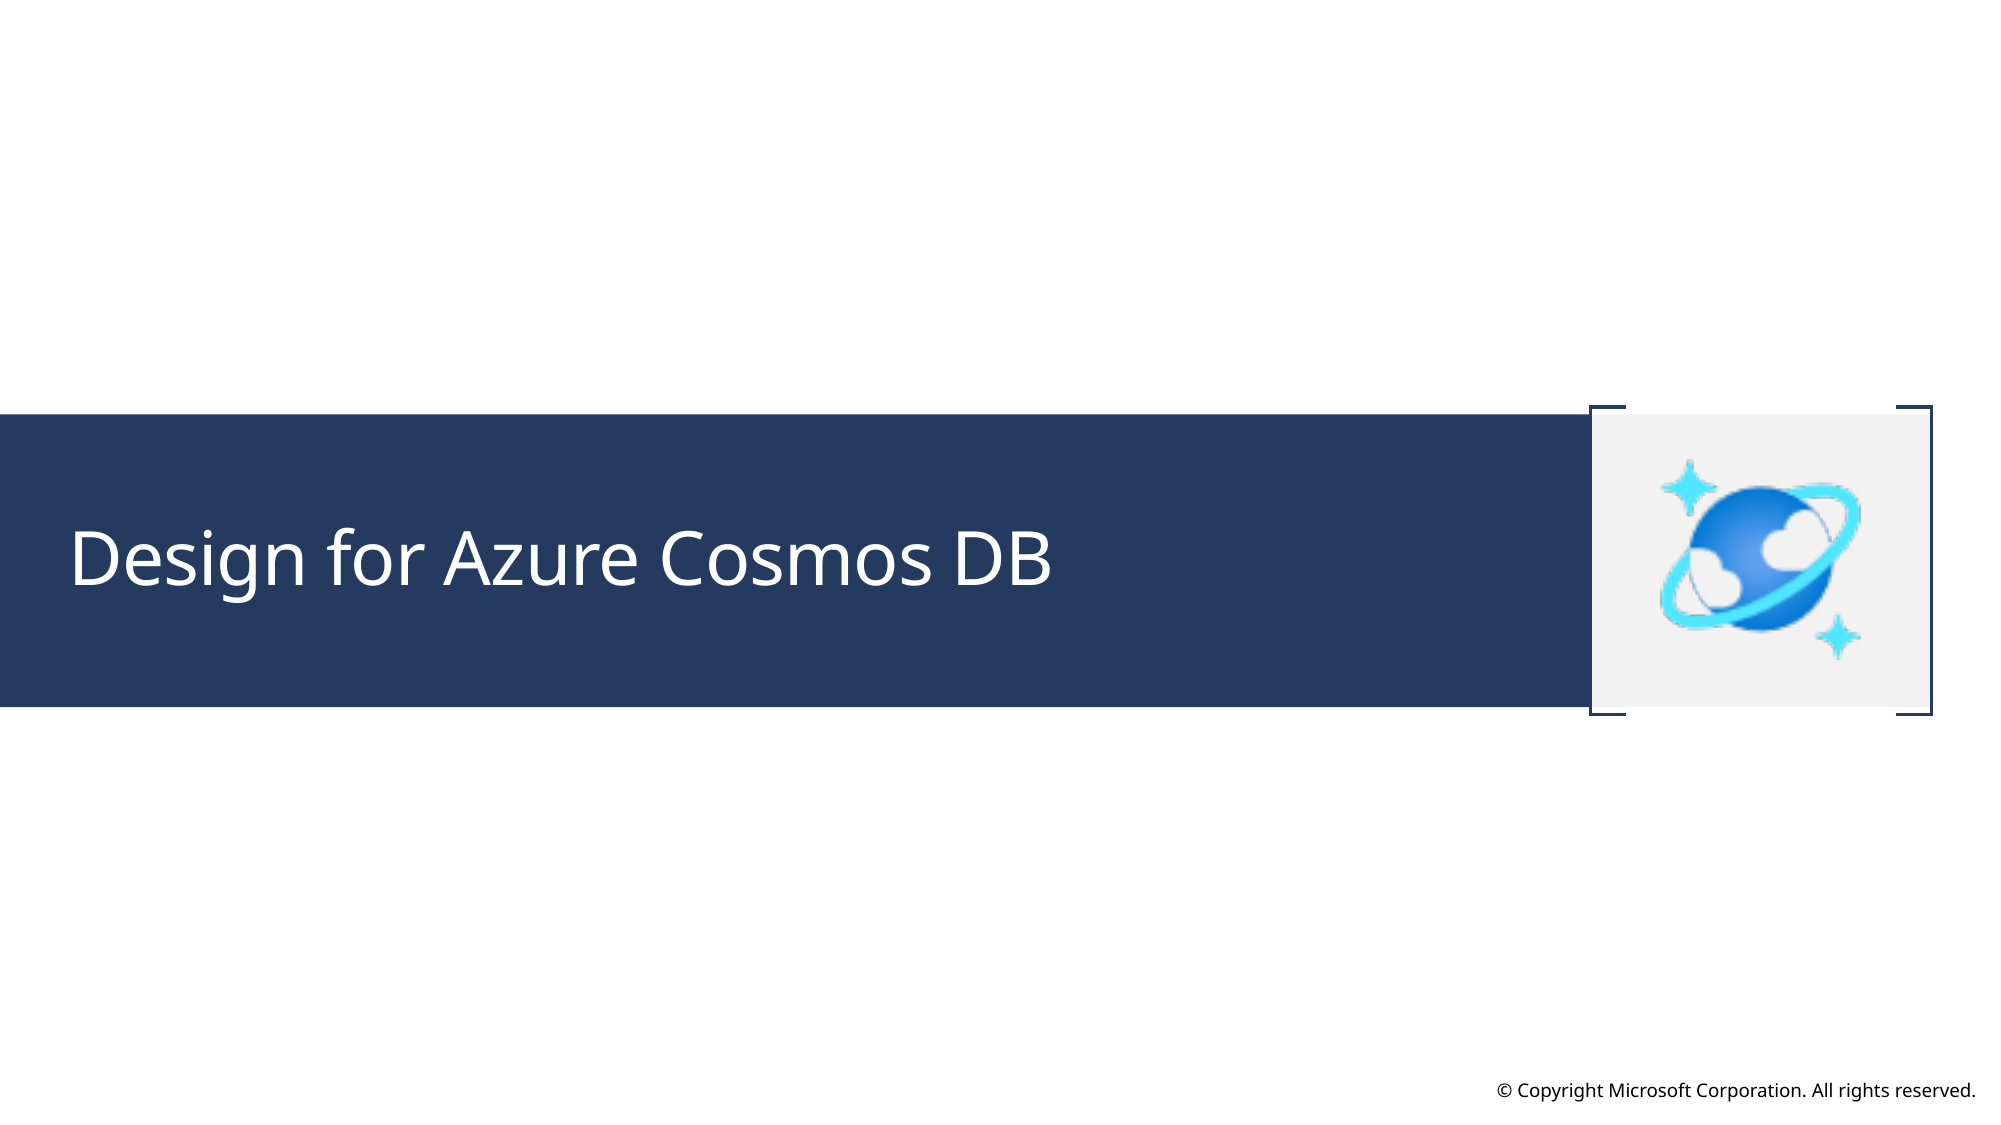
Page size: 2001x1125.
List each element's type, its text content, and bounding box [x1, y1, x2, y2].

title Design for Azure Cosmos DB [68, 414, 1577, 708]
picture [1656, 455, 1867, 667]
